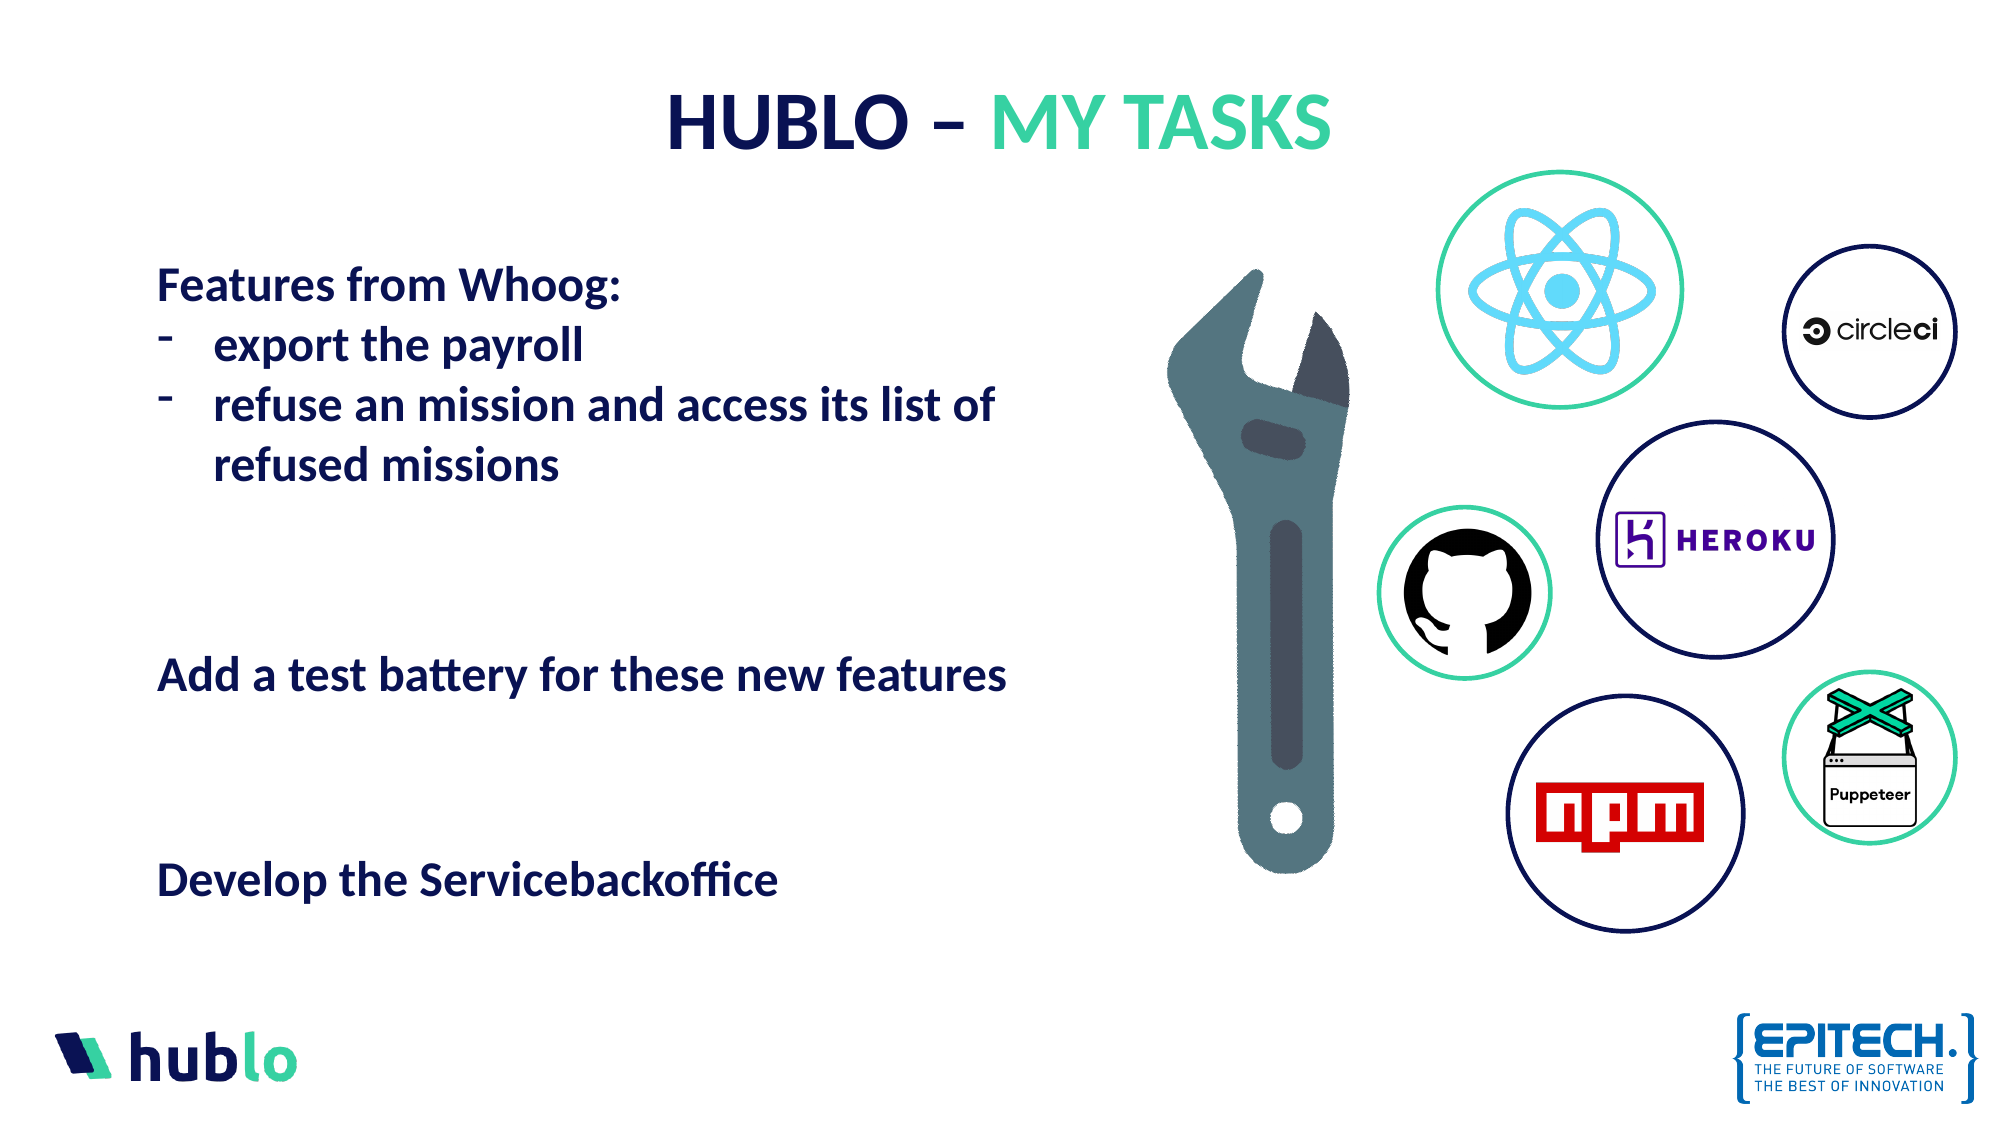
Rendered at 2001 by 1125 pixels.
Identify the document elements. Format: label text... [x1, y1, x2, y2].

text_box [1783, 670, 1957, 845]
picture [1799, 311, 1941, 351]
picture [51, 1019, 300, 1095]
text_box [1530, 405, 1590, 409]
text_box Features from Whoog: export the payroll refuse an mission and access its list of refused missions [142, 244, 1055, 559]
text_box [1541, 694, 1745, 933]
picture [1731, 1013, 1980, 1104]
picture [1536, 730, 1704, 898]
text_box Add a test battery for these new features [142, 633, 1040, 709]
picture [1823, 688, 1917, 828]
text_box [1506, 735, 1536, 892]
text_box [1537, 544, 1552, 641]
text_box [1506, 661, 1519, 670]
text_box [1609, 420, 1822, 486]
text_box [1609, 593, 1822, 659]
text_box [1506, 516, 1514, 521]
text_box [1518, 170, 1602, 178]
text_box [1783, 245, 1957, 419]
text_box Develop the Servicebackoffice [142, 838, 1000, 914]
picture [944, 178, 1841, 904]
text_box HUBLO – MY TASKS [652, 59, 1348, 174]
